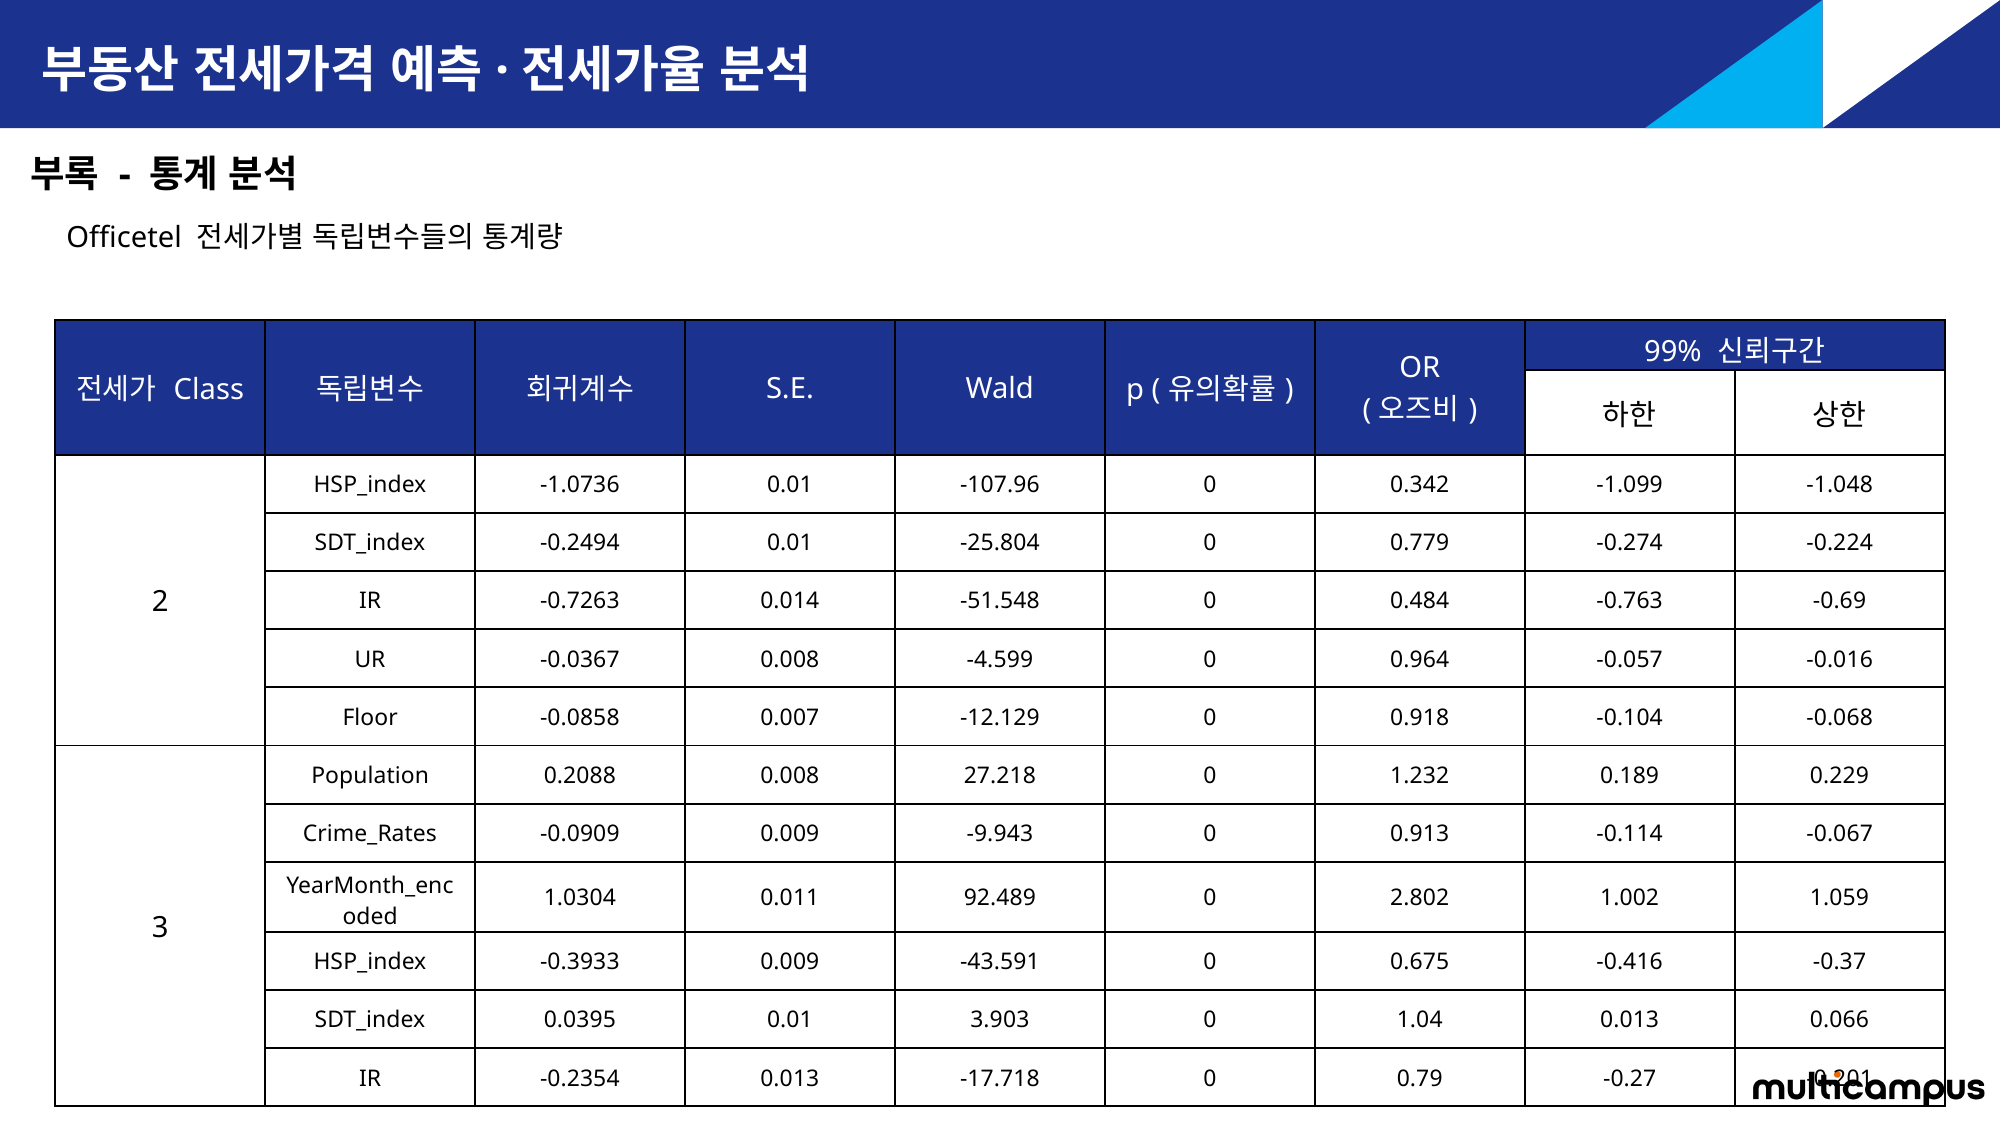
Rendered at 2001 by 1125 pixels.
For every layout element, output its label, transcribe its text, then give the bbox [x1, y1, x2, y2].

table_header Wald [896, 321, 1104, 454]
table_cell 0.014 [686, 572, 894, 628]
table_cell -0.201 [1736, 1049, 1944, 1105]
table_cell Floor [266, 688, 474, 745]
table_cell -0.7263 [476, 572, 684, 628]
table_cell -0.057 [1526, 630, 1734, 686]
table_cell -0.3933 [476, 933, 684, 989]
table_cell -0.067 [1736, 805, 1944, 861]
table_cell -0.37 [1736, 933, 1944, 989]
table_cell 0.066 [1736, 991, 1944, 1047]
table_cell -0.104 [1526, 688, 1734, 745]
table_cell 1.04 [1316, 991, 1524, 1047]
table_cell 0.009 [686, 805, 894, 861]
table_cell -0.0858 [476, 688, 684, 745]
text_box 부동산 전세가격 예측·전세가율 분석 [0, 0, 1642, 129]
table_cell -1.048 [1736, 456, 1944, 512]
table_cell -0.2494 [476, 514, 684, 570]
table_cell 0 [1106, 933, 1314, 989]
table_cell 0.189 [1526, 746, 1734, 803]
table_cell -0.0367 [476, 630, 684, 686]
table_cell 0.007 [686, 688, 894, 745]
table_cell 0.01 [686, 514, 894, 570]
table_cell 0.79 [1316, 1049, 1524, 1105]
table_cell 0.008 [686, 630, 894, 686]
table_cell 0.013 [1526, 991, 1734, 1047]
table_cell UR [266, 630, 474, 686]
table_cell -17.718 [896, 1049, 1104, 1105]
table_cell -0.224 [1736, 514, 1944, 570]
table_cell -0.416 [1526, 933, 1734, 989]
table_cell 0.013 [686, 1049, 894, 1105]
table_cell 0 [1106, 572, 1314, 628]
table_cell -1.0736 [476, 456, 684, 512]
table_cell 0.01 [686, 991, 894, 1047]
table_cell 0.918 [1316, 688, 1524, 745]
table_cell Crime_Rates [266, 805, 474, 861]
table_header 독립변수 [266, 321, 474, 454]
table_cell 0.229 [1736, 746, 1944, 803]
table_cell -0.016 [1736, 630, 1944, 686]
table_header 99% 신뢰구간 [1526, 321, 1944, 369]
table_cell 0.2088 [476, 746, 684, 803]
table_cell -0.27 [1526, 1049, 1734, 1105]
text_box Officetel 전세가별 독립변수들의 통계량 [51, 202, 658, 253]
table_cell 3 [56, 746, 264, 1105]
table_cell 0 [1106, 1049, 1314, 1105]
table_cell -9.943 [896, 805, 1104, 861]
table_header p (유의확률) [1106, 321, 1314, 454]
table_cell 0 [1106, 746, 1314, 803]
table_cell 1.002 [1526, 863, 1734, 931]
table_cell Population [266, 746, 474, 803]
table_cell 1.0304 [476, 863, 684, 931]
table_cell 2 [56, 456, 264, 745]
table_cell 0 [1106, 863, 1314, 931]
table_cell SDT_index [266, 991, 474, 1047]
table_cell -12.129 [896, 688, 1104, 745]
table_cell HSP_index [266, 933, 474, 989]
table_cell -51.548 [896, 572, 1104, 628]
table_cell 1.059 [1736, 863, 1944, 931]
table_cell 27.218 [896, 746, 1104, 803]
table_cell 0.779 [1316, 514, 1524, 570]
table_cell 3.903 [896, 991, 1104, 1047]
table_header 회귀계수 [476, 321, 684, 454]
table_cell 1.232 [1316, 746, 1524, 803]
table_cell -0.068 [1736, 688, 1944, 745]
table_header S.E. [686, 321, 894, 454]
table_cell 하한 [1526, 371, 1734, 454]
table_cell 2.802 [1316, 863, 1524, 931]
table_cell IR [266, 572, 474, 628]
table_header OR (오즈비) [1316, 321, 1524, 454]
table_cell 0.01 [686, 456, 894, 512]
table_cell -0.0909 [476, 805, 684, 861]
table_cell -25.804 [896, 514, 1104, 570]
table_cell 상한 [1736, 371, 1944, 454]
table_cell YearMonth_encoded [266, 863, 474, 931]
table_cell 0.964 [1316, 630, 1524, 686]
table_cell 0.011 [686, 863, 894, 931]
table_cell -0.274 [1526, 514, 1734, 570]
table_cell 0 [1106, 805, 1314, 861]
table_cell 0.009 [686, 933, 894, 989]
table_cell -107.96 [896, 456, 1104, 512]
table_cell 0 [1106, 688, 1314, 745]
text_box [1644, 0, 2000, 129]
table_cell 0 [1106, 514, 1314, 570]
table_cell 0 [1106, 630, 1314, 686]
picture [1753, 1070, 1985, 1108]
table_cell 0 [1106, 991, 1314, 1047]
table_cell IR [266, 1049, 474, 1105]
table_cell 0.342 [1316, 456, 1524, 512]
table_cell SDT_index [266, 514, 474, 570]
table_header 전세가 Class [56, 321, 264, 454]
table_cell -4.599 [896, 630, 1104, 686]
table_cell 0 [1106, 456, 1314, 512]
table_cell -0.763 [1526, 572, 1734, 628]
table_cell -0.69 [1736, 572, 1944, 628]
table_cell -0.2354 [476, 1049, 684, 1105]
table_cell -1.099 [1526, 456, 1734, 512]
text_box 부록 - 통계 분석 [15, 142, 622, 203]
table_cell 0.913 [1316, 805, 1524, 861]
table_cell -43.591 [896, 933, 1104, 989]
table_cell 0.0395 [476, 991, 684, 1047]
table_cell HSP_index [266, 456, 474, 512]
table_cell 0.484 [1316, 572, 1524, 628]
table_cell 0.008 [686, 746, 894, 803]
table_cell -0.114 [1526, 805, 1734, 861]
table_cell 92.489 [896, 863, 1104, 931]
table_cell 0.675 [1316, 933, 1524, 989]
